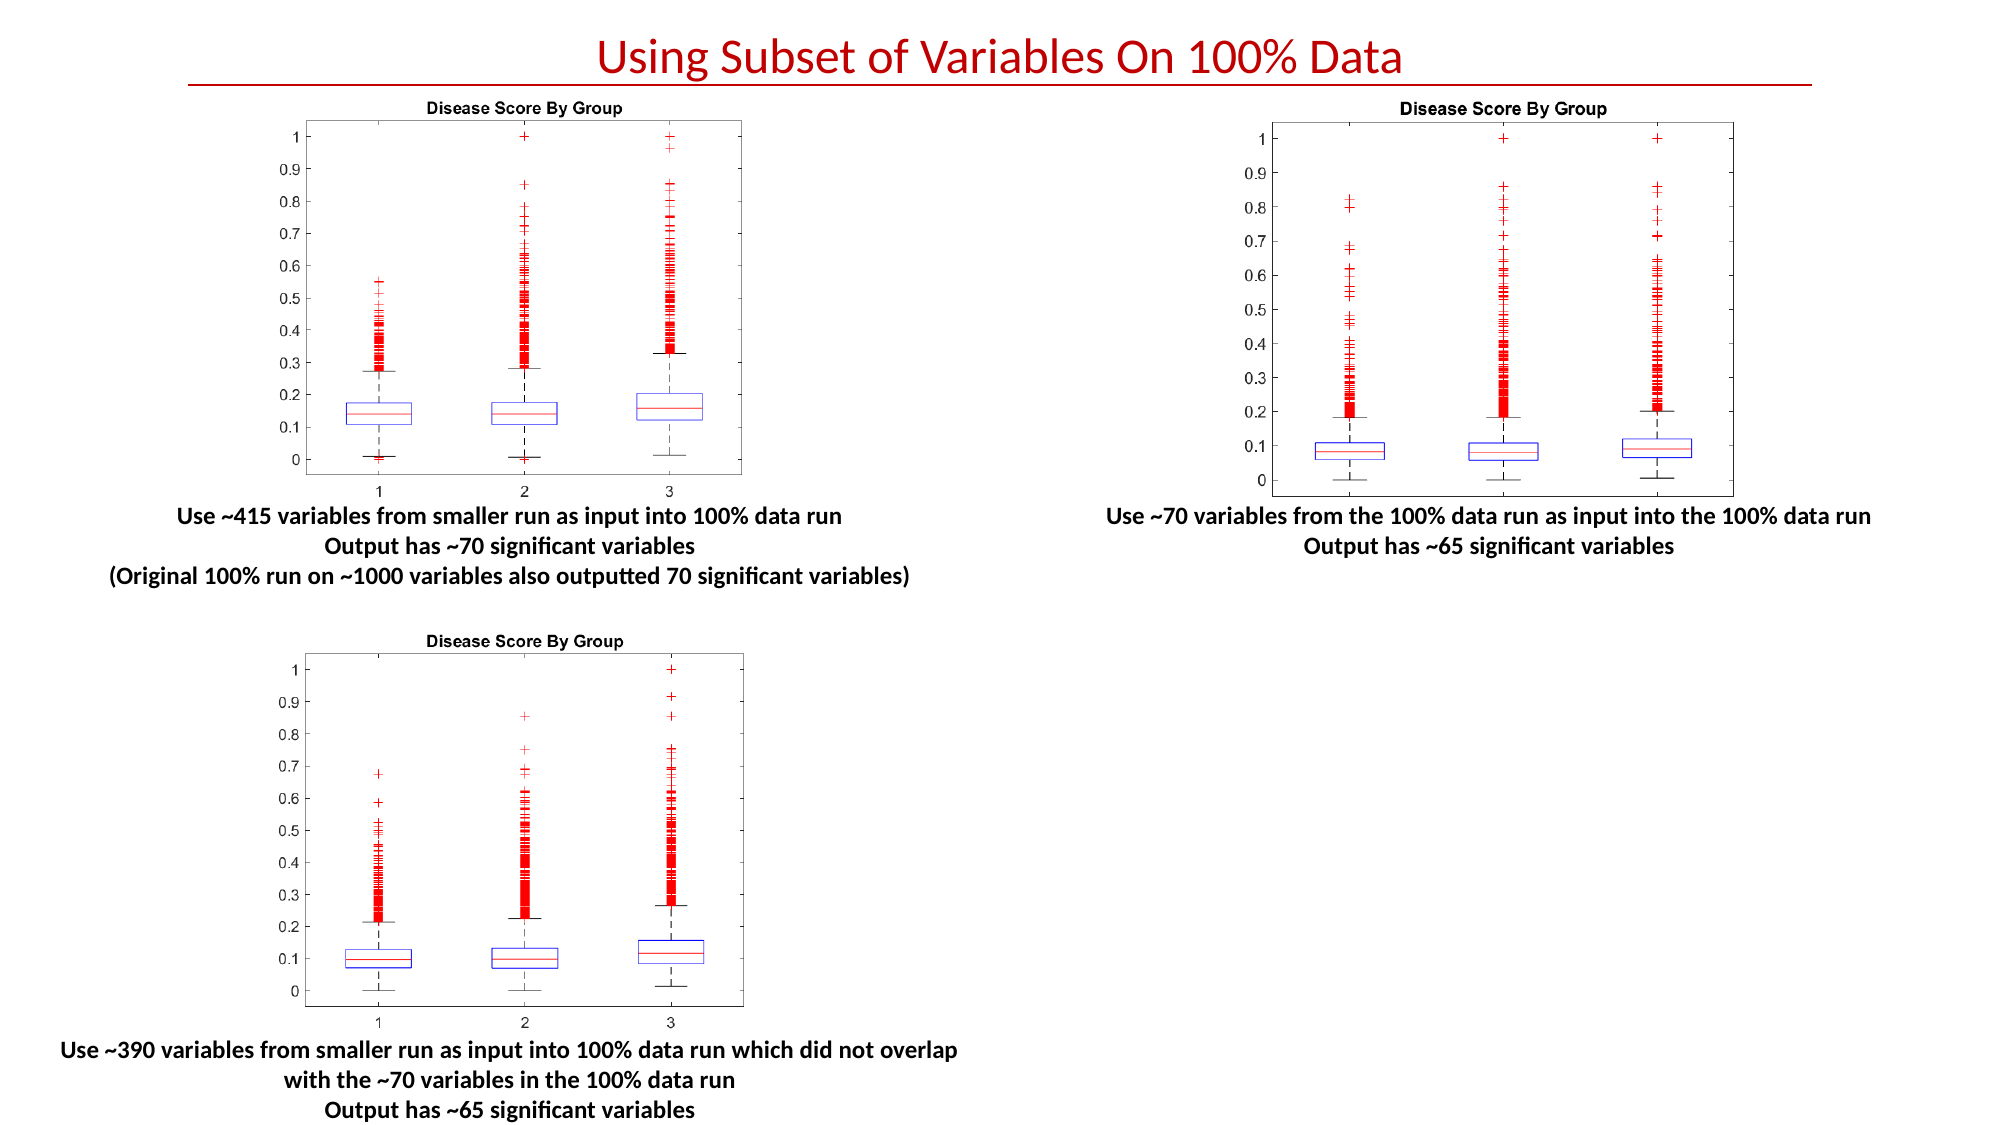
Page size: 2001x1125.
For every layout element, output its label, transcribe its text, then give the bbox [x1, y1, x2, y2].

picture [276, 632, 745, 1034]
picture [1242, 98, 1737, 500]
text_box Using Subset of Variables On 100% Data [0, 4, 2000, 92]
picture [276, 98, 745, 500]
text_box Use ~390 variables from smaller run as input into 100% data run which did not overlap with the ~70 variables in the 100% data run Output has ~65 significant variables [45, 1033, 976, 1124]
text_box Use ~415 variables from smaller run as input into 100% data run Output has ~70 significant variables (Original 100% run on ~1000 variables also outputted 70 significant variables) [45, 499, 976, 590]
text_box Use ~70 variables from the 100% data run as input into the 100% data run Output has ~65 significant variables [1024, 499, 1955, 560]
